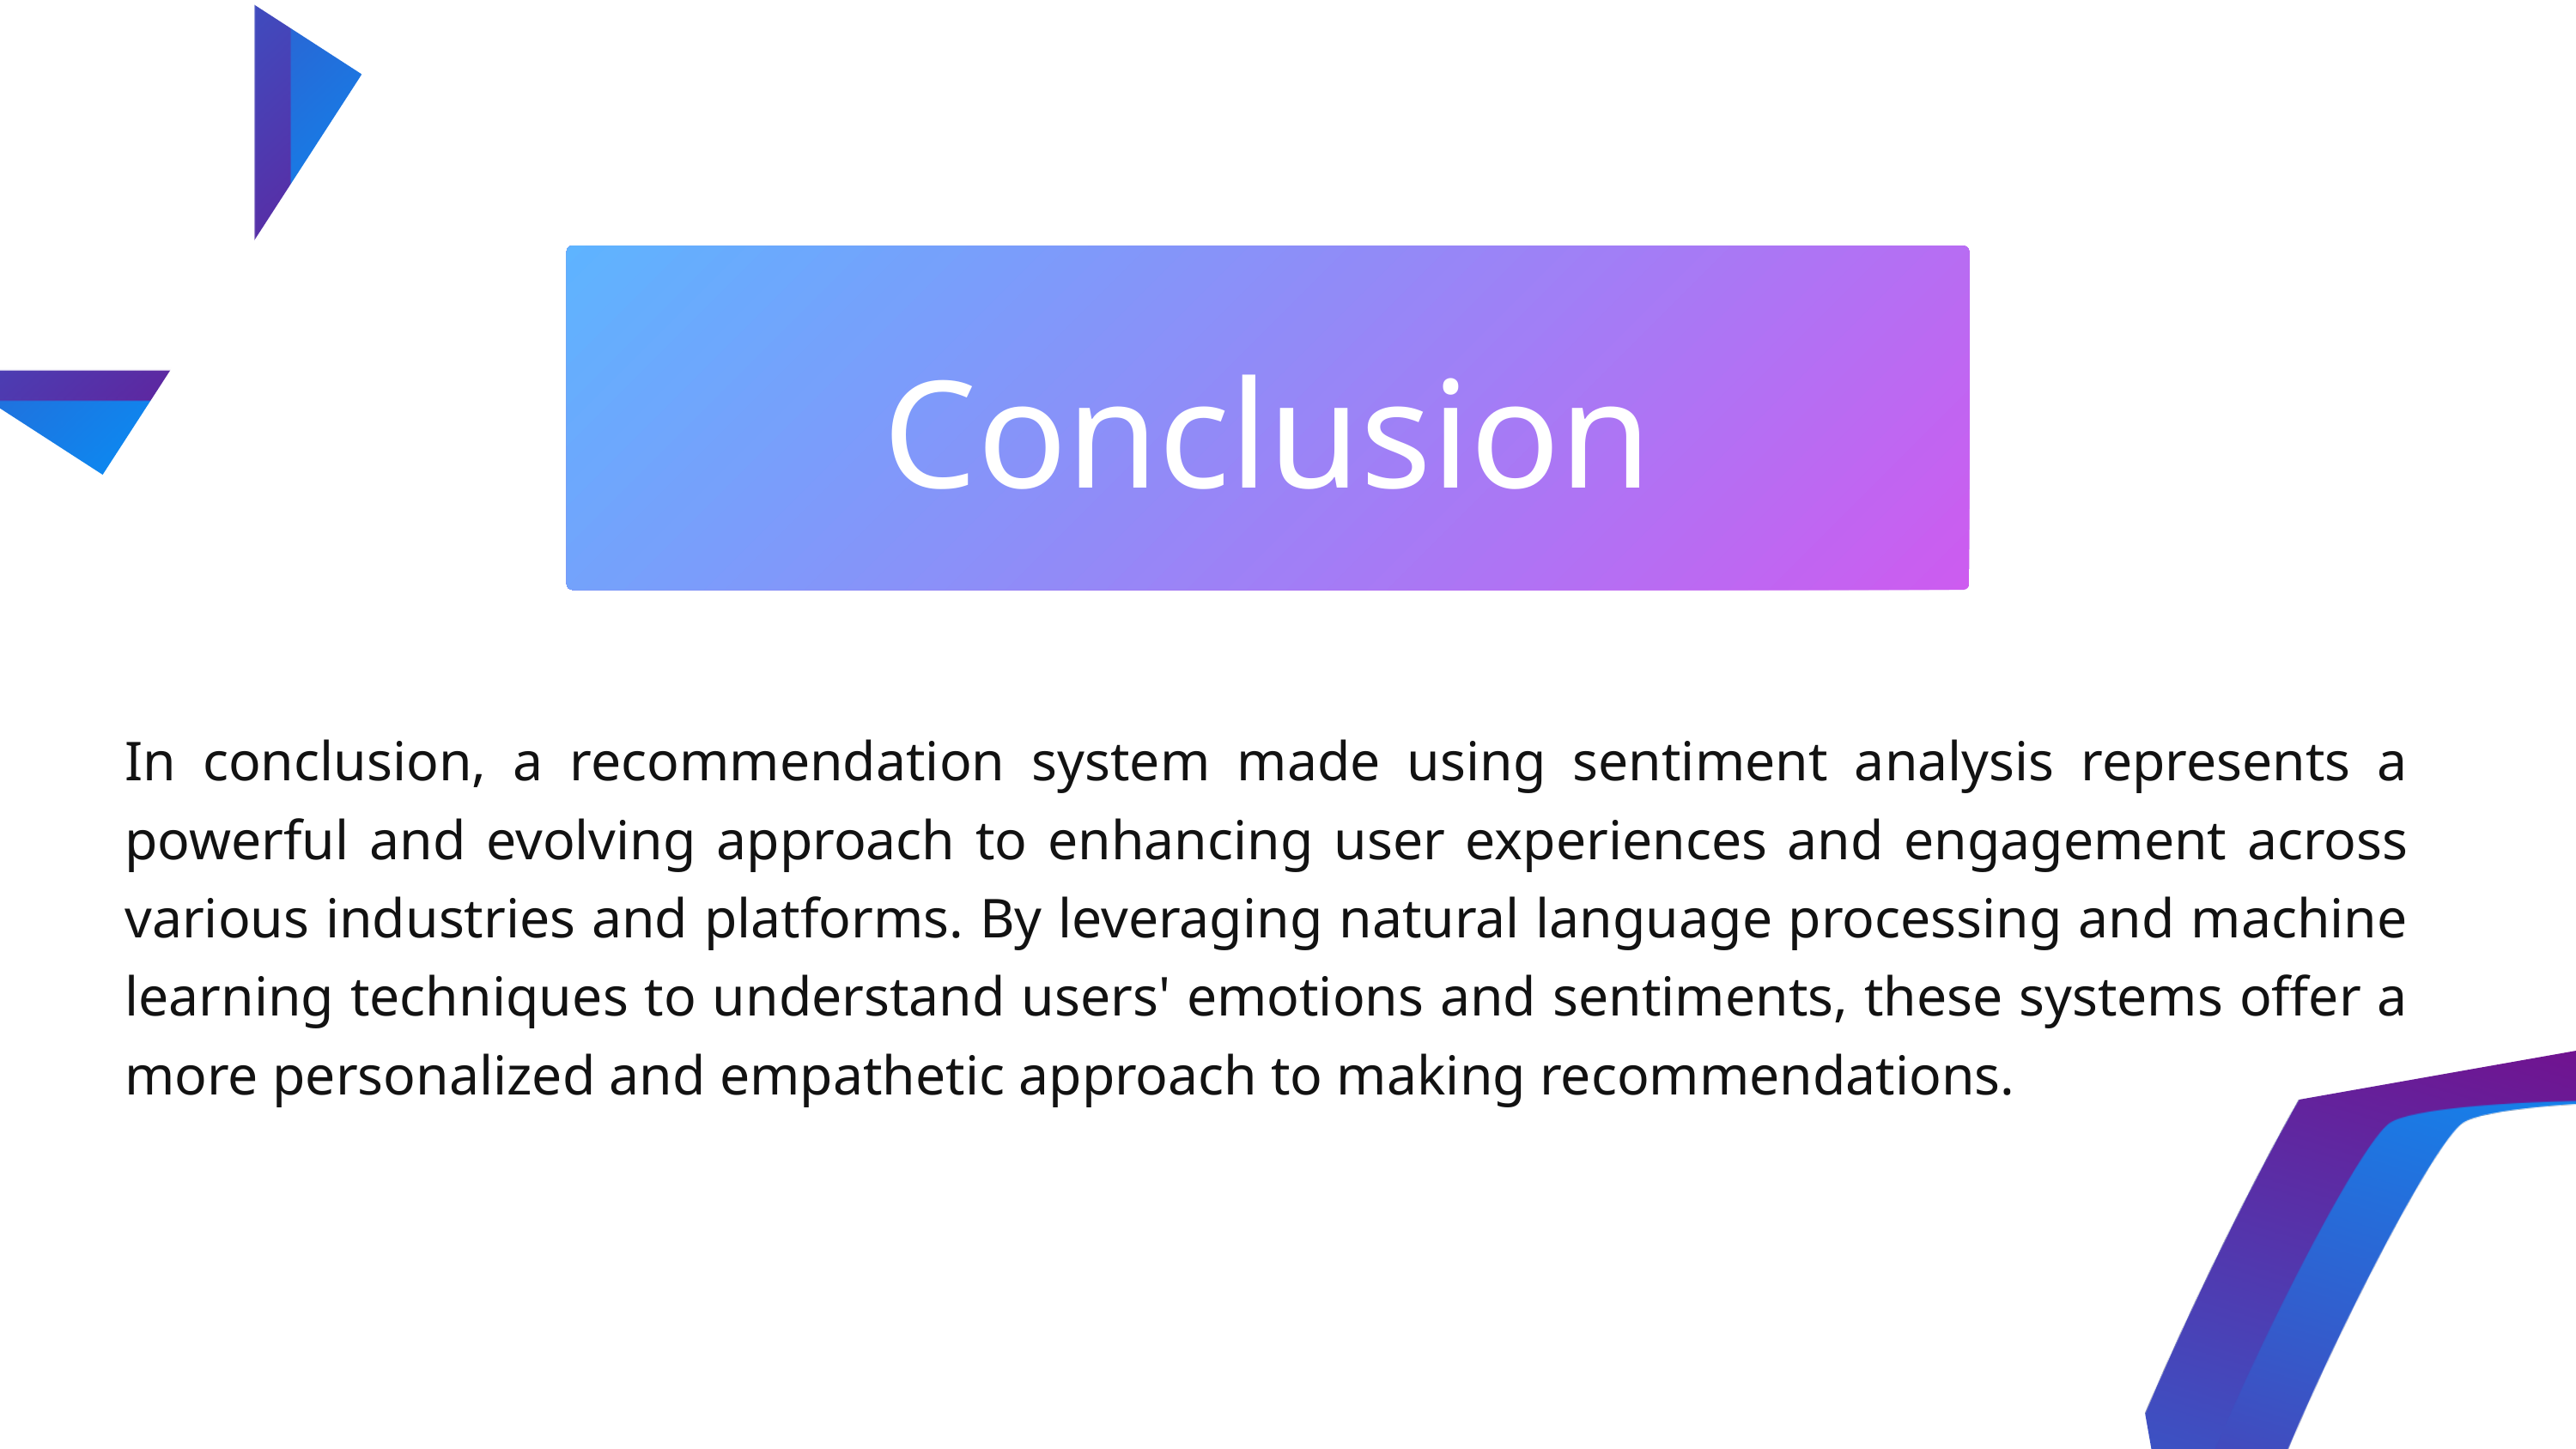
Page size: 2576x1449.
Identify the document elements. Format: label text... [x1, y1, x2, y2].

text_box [566, 246, 1970, 591]
text_box [0, 0, 362, 475]
text_box [2095, 1051, 2576, 1449]
text_box In conclusion, a recommendation system made using sentiment analysis represents a powerful and evolving approach to enhancing user experiences and engagement across various industries and platforms. By leveraging natural language processing and machine learning techniques to understand users' emotions and sentiments, these systems offer a more personalized and empathetic approach to making recommendations. [125, 713, 2411, 1106]
